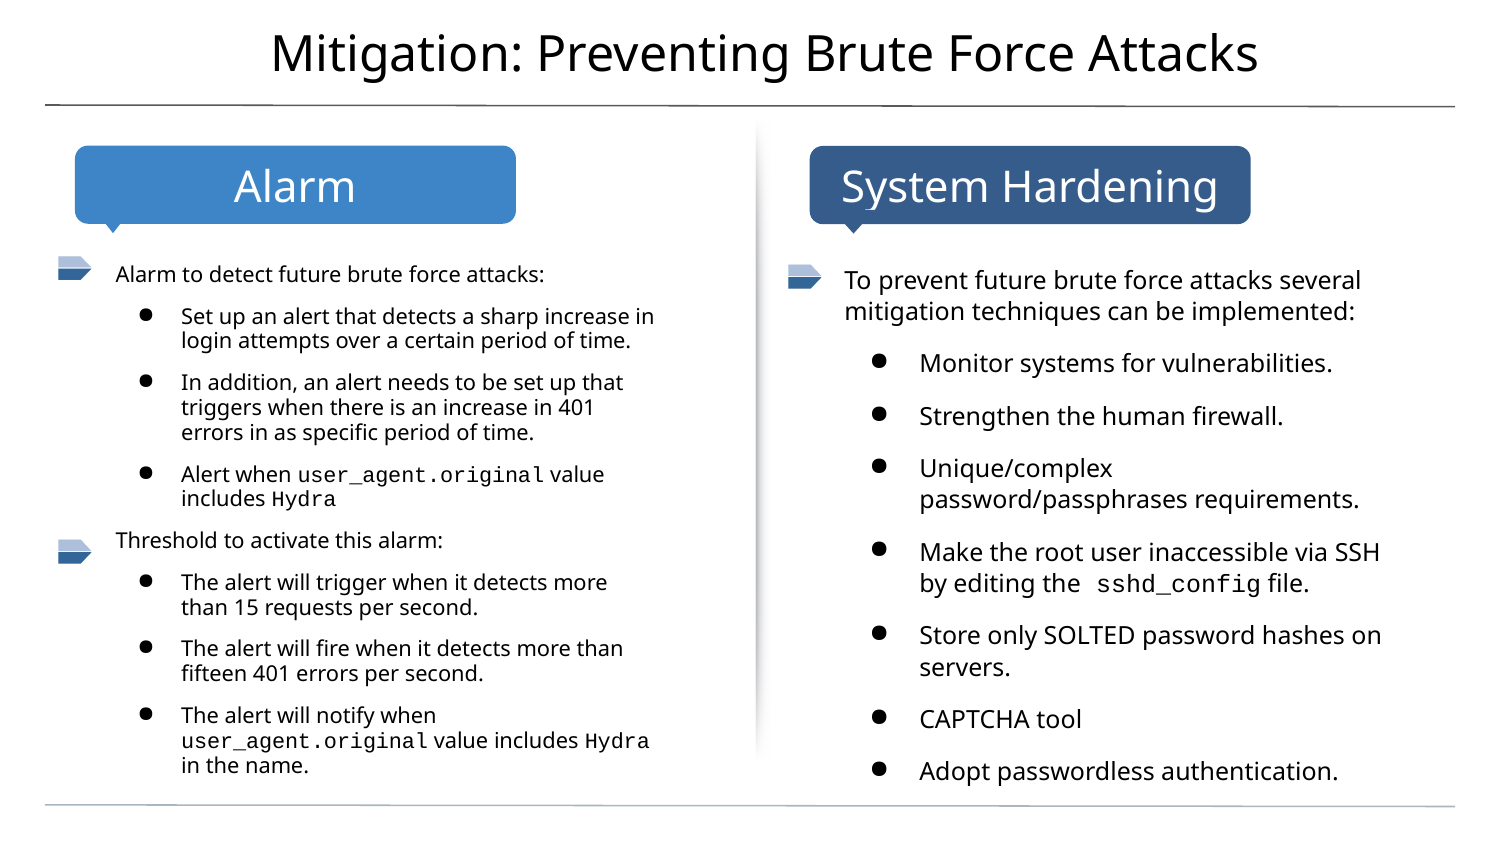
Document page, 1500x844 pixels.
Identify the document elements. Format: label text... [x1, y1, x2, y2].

subtitle To prevent future brute force attacks several mitigation techniques can be implemented: Monitor systems for vulnerabilities. Strengthen the human firewall. Unique/complex password/passphrases requirements. Make the root user inaccessible via SSH by editing the sshd_config file. Store only SOLTED password hashes on servers. CAPTCHA tool Adopt passwordless authentication. [769, 262, 1463, 805]
title Mitigation: Preventing Brute Force Attacks [0, 0, 1500, 88]
picture [703, 107, 839, 782]
subtitle Alarm to detect future brute force attacks: Set up an alert that detects a sharp increase in login attempts over a certain period of time. In addition, an alert needs to be set up that triggers when there is an increase in 401 errors in as specific period of time. Alert when user_agent.original value includes Hydra Threshold to activate this alarm: The alert will trigger when it detects more than 15 requests per second. The alert will fire when it detects more than fifteen 401 errors per second. The alert will notify when user_agent.original value includes Hydra in the name. [40, 262, 734, 805]
picture [57, 253, 93, 281]
picture [57, 537, 93, 565]
